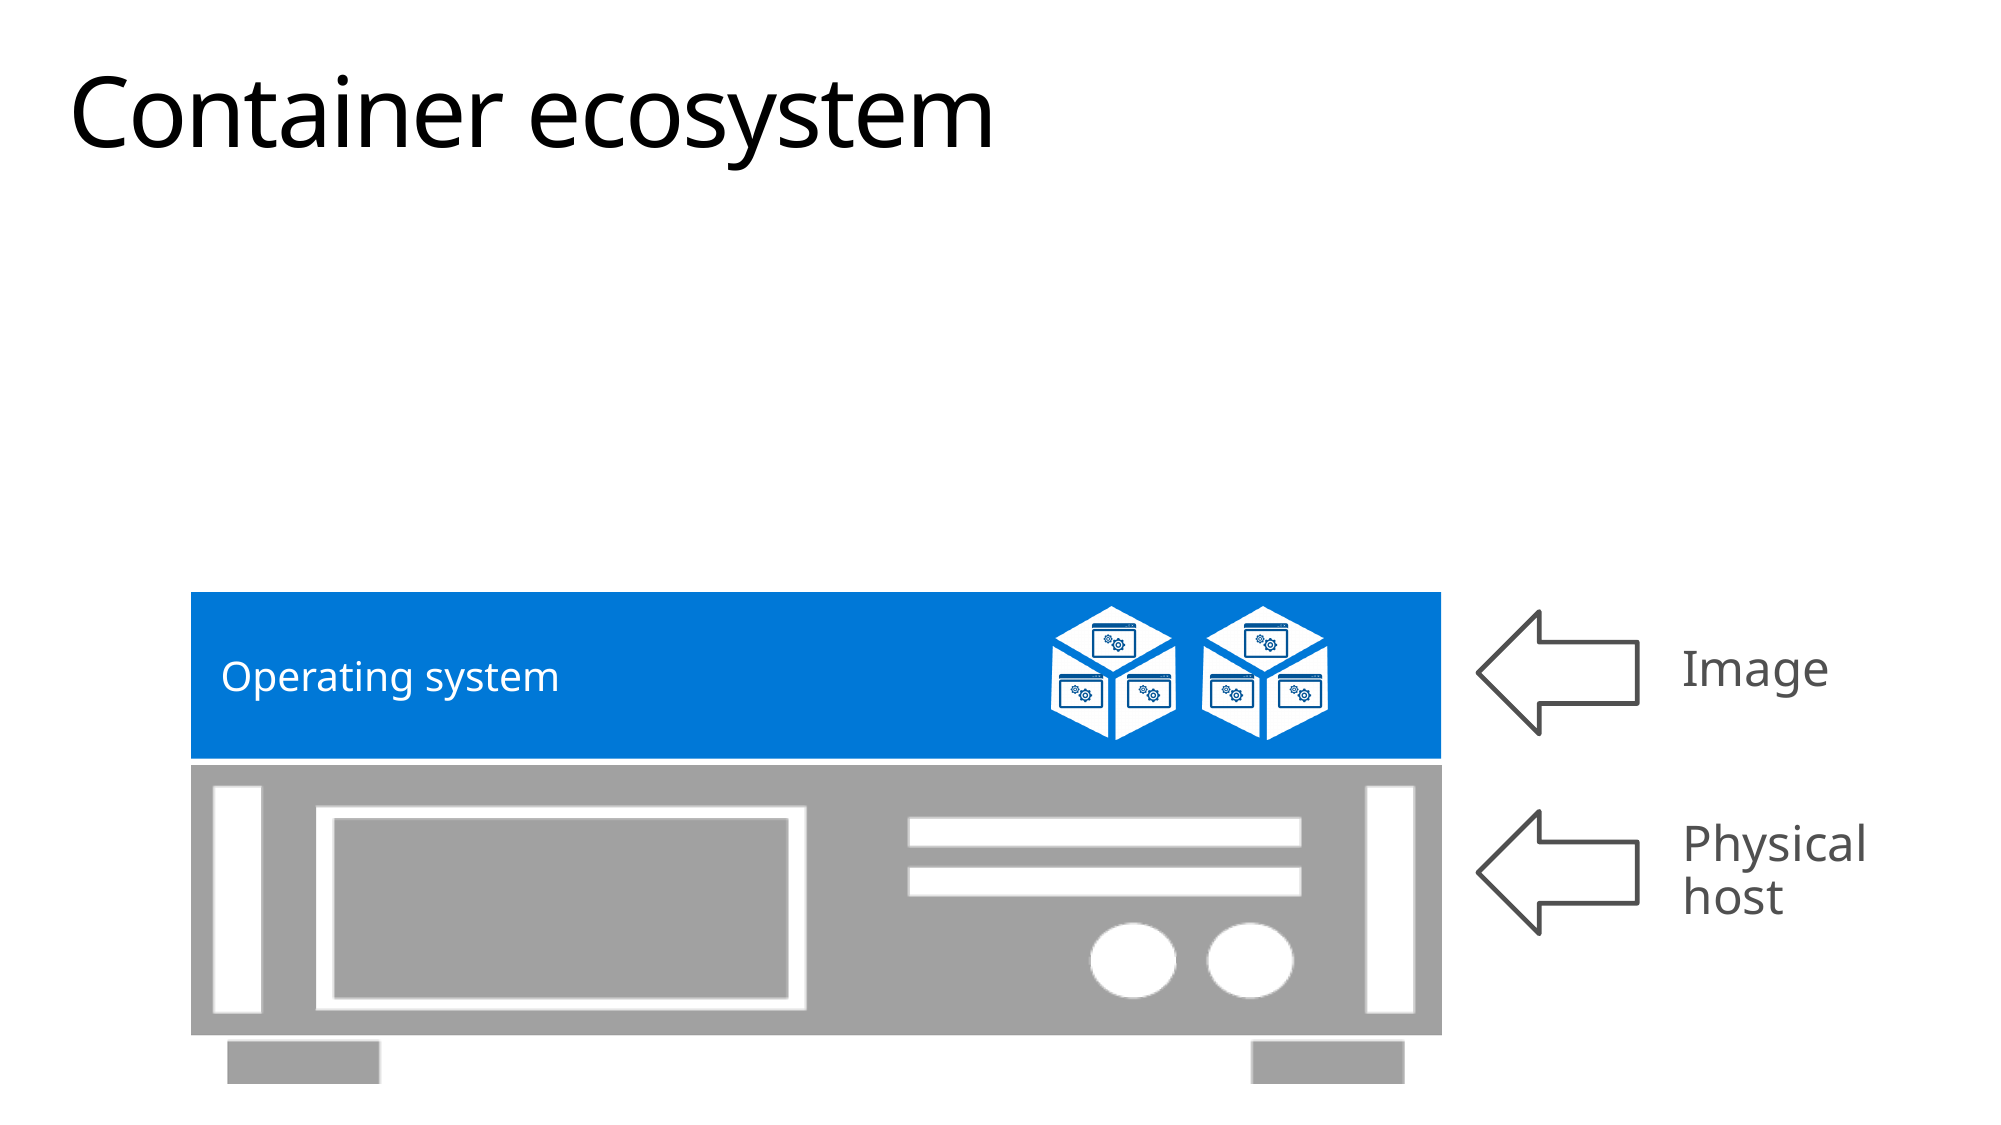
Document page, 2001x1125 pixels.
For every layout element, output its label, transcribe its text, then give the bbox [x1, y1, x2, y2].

text_box Image [1653, 620, 1860, 721]
text_box [1477, 610, 1639, 735]
text_box Operating system [190, 591, 1442, 759]
title Container ecosystem [44, 47, 1957, 196]
text_box [1477, 810, 1639, 935]
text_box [1201, 606, 1332, 740]
picture [190, 765, 1442, 1084]
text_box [1050, 606, 1180, 740]
text_box Physical host [1653, 795, 1911, 949]
